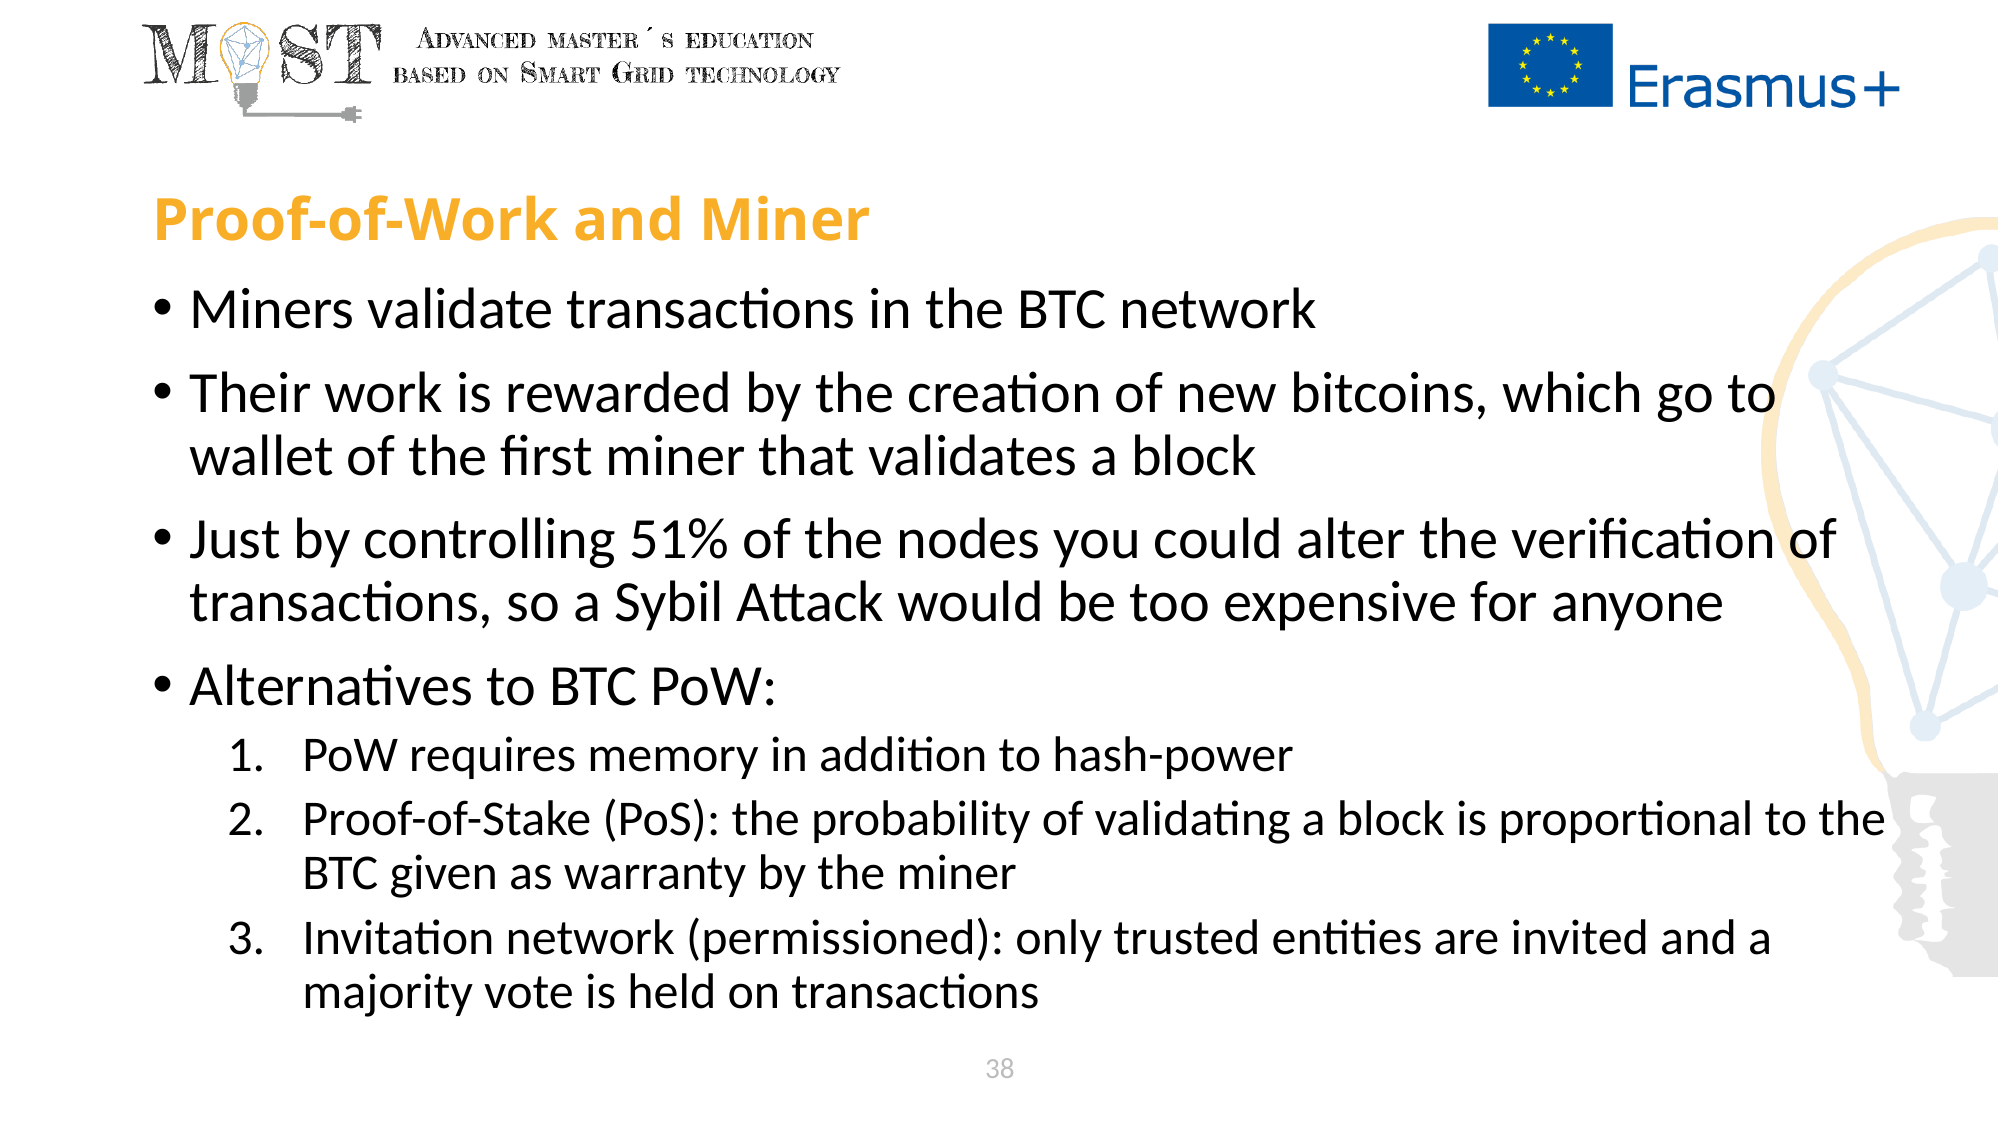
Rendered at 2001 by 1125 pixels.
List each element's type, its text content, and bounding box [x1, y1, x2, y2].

title Proof-of-Work and Miner [137, 135, 1863, 270]
slide_number 38 [935, 1064, 1065, 1098]
list Miners validate transactions in the BTC network Their work is rewarded by the creation of new bitcoins, which go to wallet of the first miner that validates a block Just by controlling 51% of the nodes you could alter the verification of transactions, so a Sybil Attack would be too expensive for anyone Alternatives to BTC PoW: PoW requires memory in addition to hash-power Proof-of-Stake (PoS): the probability of validating a block is proportional to the BTC given as warranty by the miner Invitation network (permissioned): only trusted entities are invited and a majority vote is held on transactions [137, 270, 1923, 1064]
picture [135, 22, 841, 130]
picture [1464, 0, 1923, 131]
